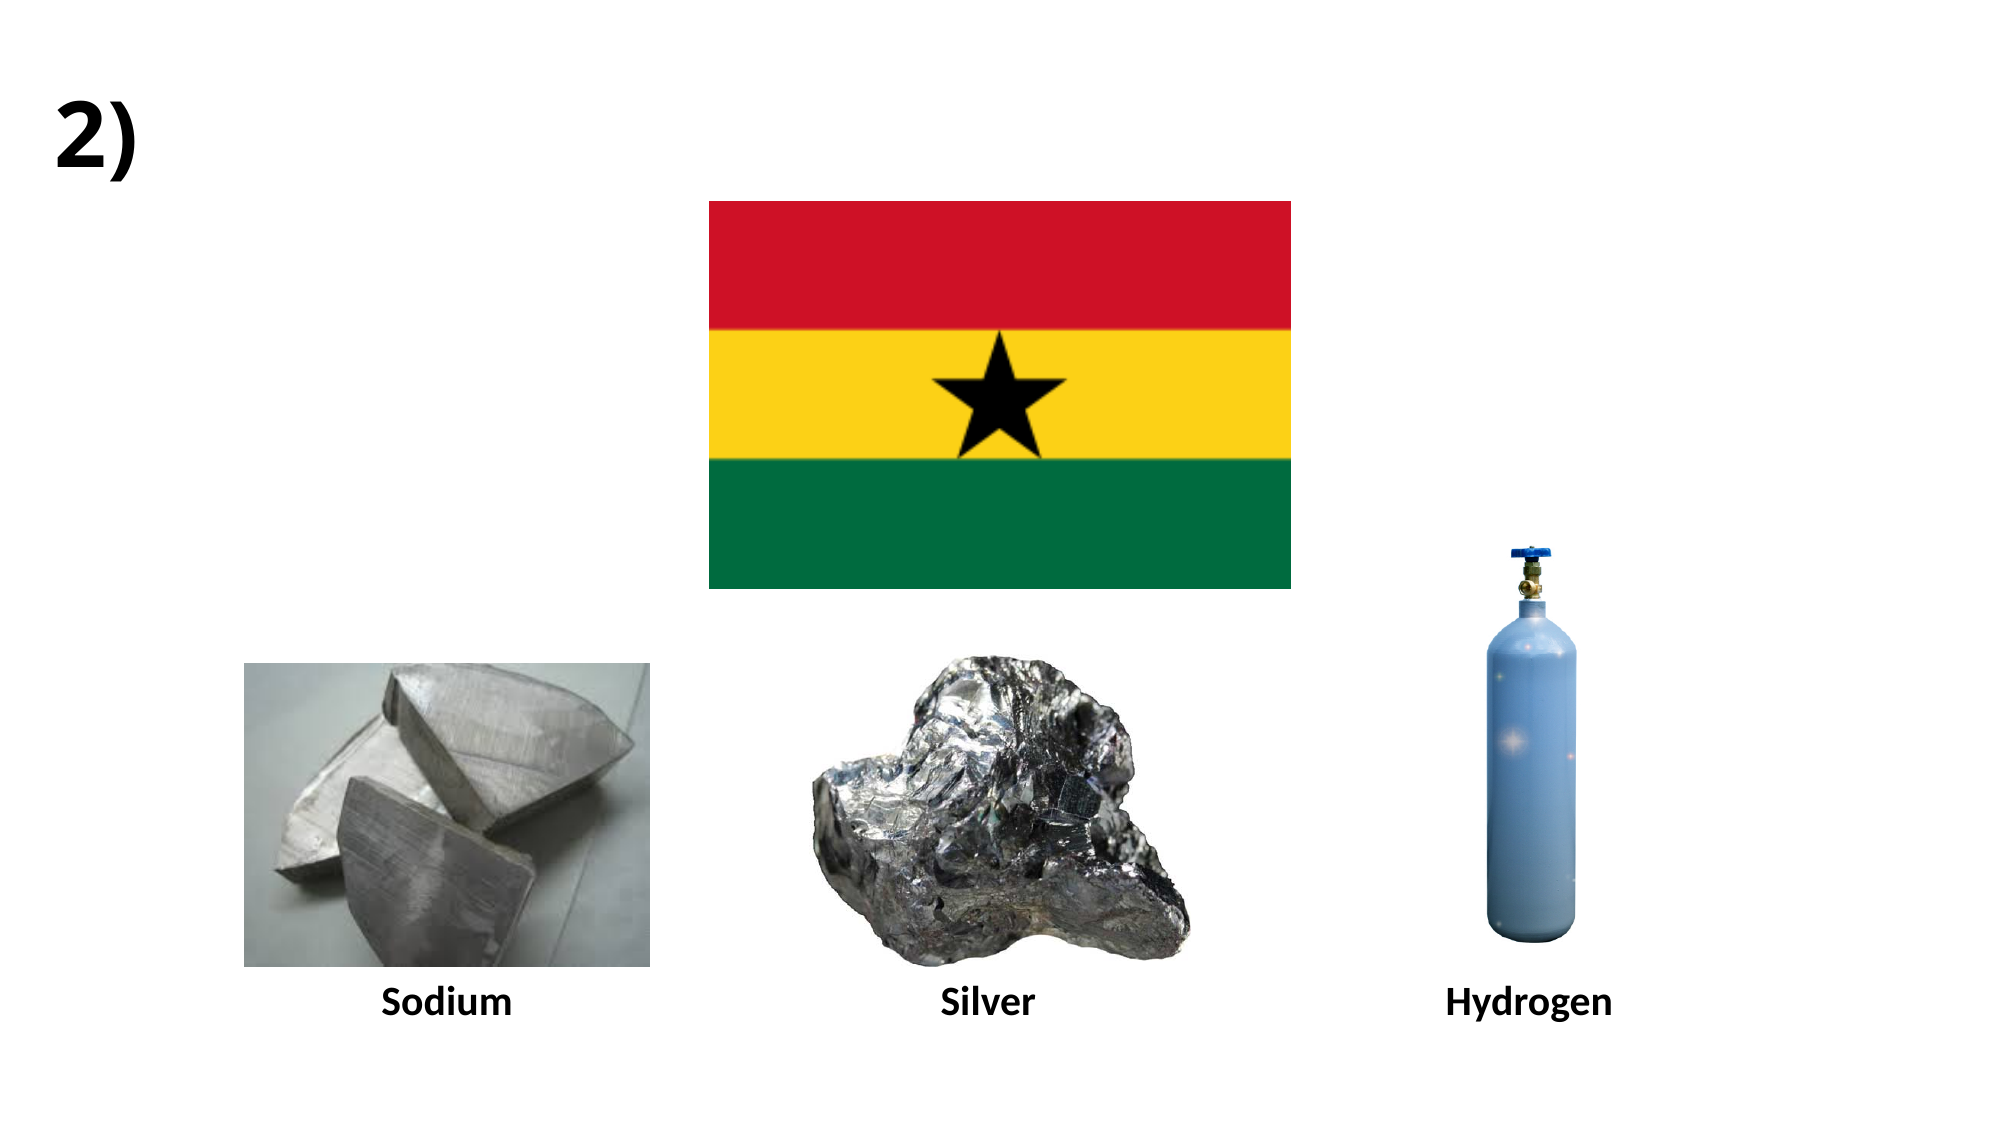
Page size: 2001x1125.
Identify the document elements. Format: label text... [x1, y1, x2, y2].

picture [244, 663, 650, 967]
picture [809, 654, 1191, 967]
title 2) [40, 29, 1766, 247]
text_box Hydrogen [1327, 966, 1732, 1032]
text_box Sodium [244, 967, 650, 1032]
picture [709, 201, 1291, 589]
text_box Silver [785, 966, 1191, 1032]
picture [1350, 544, 1663, 947]
